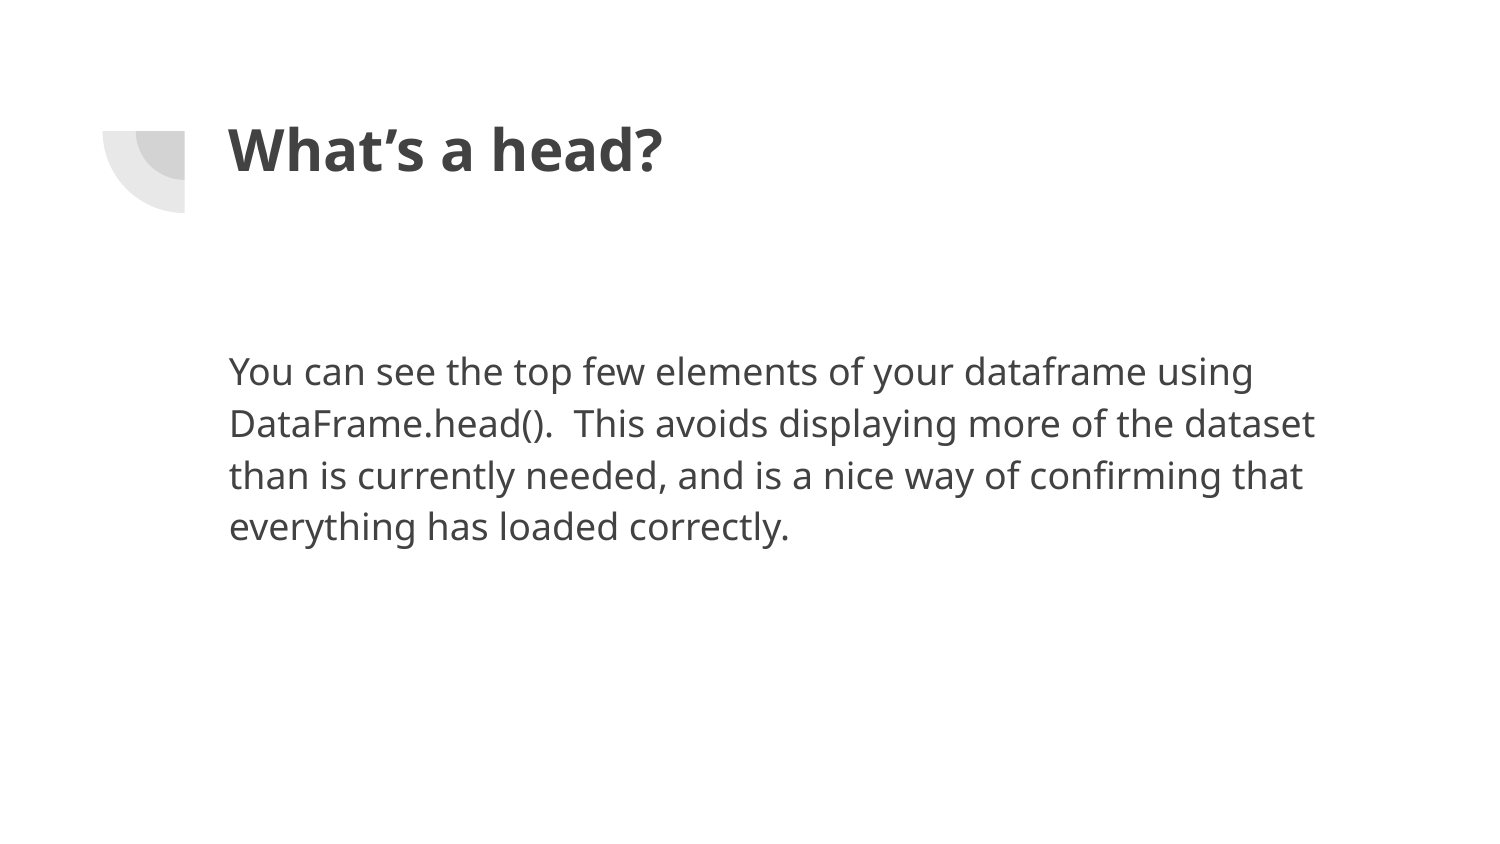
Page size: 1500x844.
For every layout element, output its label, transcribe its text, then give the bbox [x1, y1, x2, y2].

list You can see the top few elements of your dataframe using DataFrame.head(). This avoids displaying more of the dataset than is currently needed, and is a nice way of confirming that everything has loaded correctly. [213, 326, 1368, 744]
title What’s a head? [213, 98, 1368, 263]
